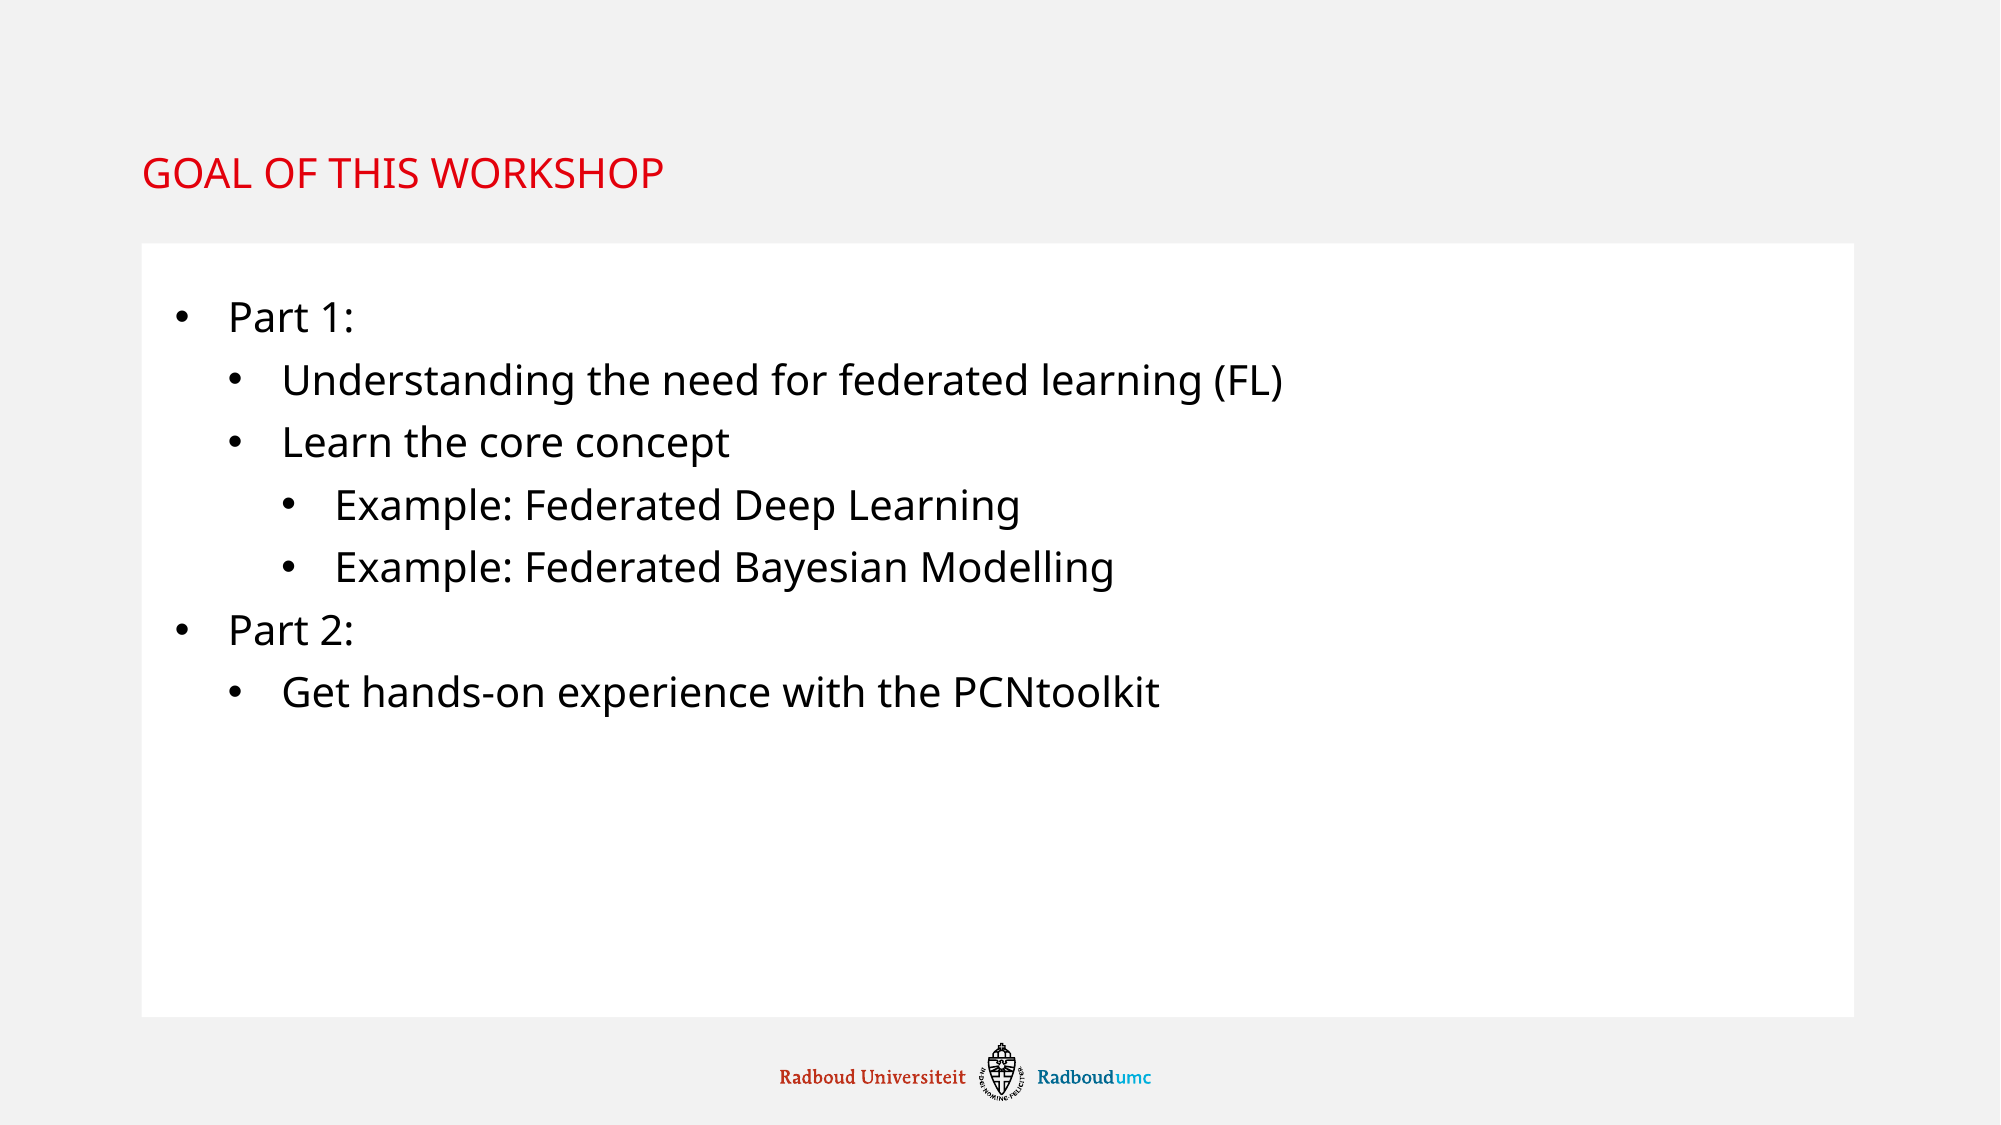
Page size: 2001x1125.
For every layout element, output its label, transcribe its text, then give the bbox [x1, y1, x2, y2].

list Part 1: Understanding the need for federated learning (FL) Learn the core concept Example: Federated Deep Learning Example: Federated Bayesian Modelling Part 2: Get hands-on experience with the PCNtoolkit [174, 291, 1826, 982]
title Goal of this workshop [141, 146, 1855, 195]
